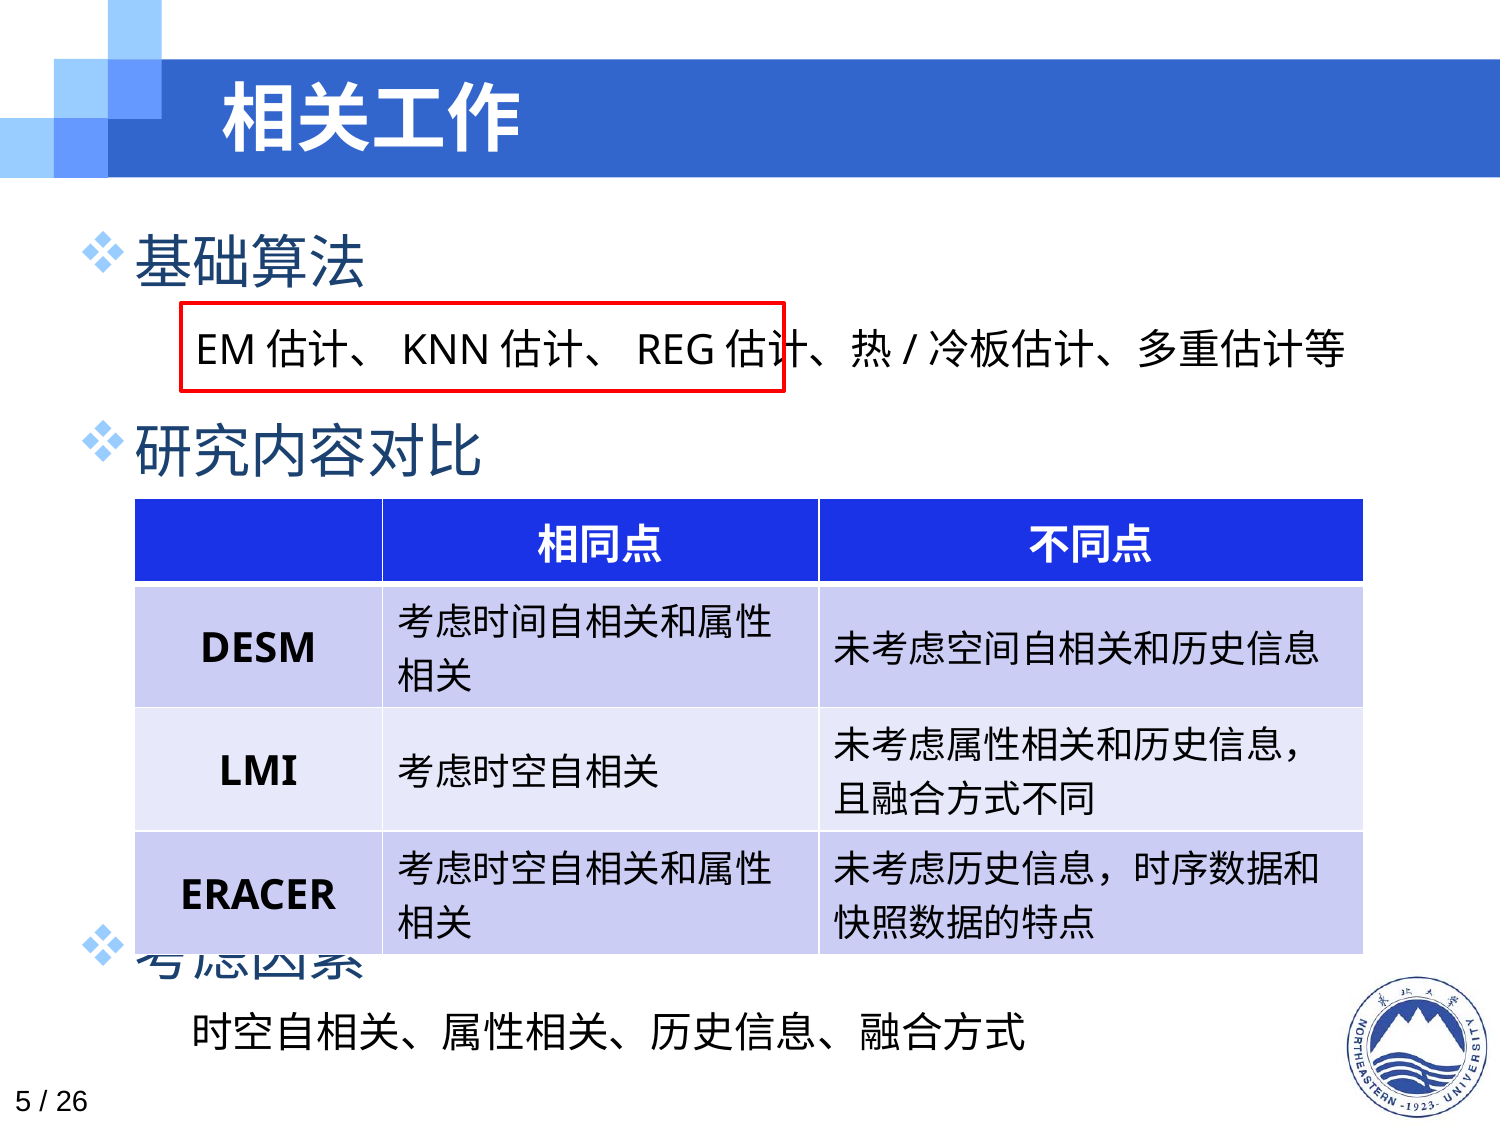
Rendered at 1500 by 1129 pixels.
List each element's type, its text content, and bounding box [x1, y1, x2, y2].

table_cell ERACER [135, 832, 382, 954]
table_header 相同点 [383, 499, 818, 581]
table_cell 未考虑属性相关和历史信息，且融合方式不同 [820, 708, 1363, 830]
table_cell LMI [135, 708, 382, 830]
table_cell DESM [135, 587, 382, 707]
table_header [135, 499, 382, 581]
text_box 基础算法 EM估计、KNN估计、REG估计、热/冷板估计、多重估计等 研究内容对比 考虑因素 时空自相关、属性相关、历史信息、融合方式 [63, 217, 1464, 1102]
text_box [179, 301, 786, 393]
table_cell 未考虑历史信息，时序数据和快照数据的特点 [820, 832, 1363, 954]
slide_number 4 / 26 [0, 1075, 351, 1129]
table_cell 考虑时间自相关和属性相关 [383, 587, 818, 707]
title 相关工作 [206, 75, 1419, 156]
table_cell 考虑时空自相关和属性相关 [383, 832, 818, 954]
table_cell 未考虑空间自相关和历史信息 [820, 587, 1363, 707]
table_header 不同点 [820, 499, 1363, 581]
table_cell 考虑时空自相关 [383, 708, 818, 830]
picture [1335, 963, 1500, 1129]
